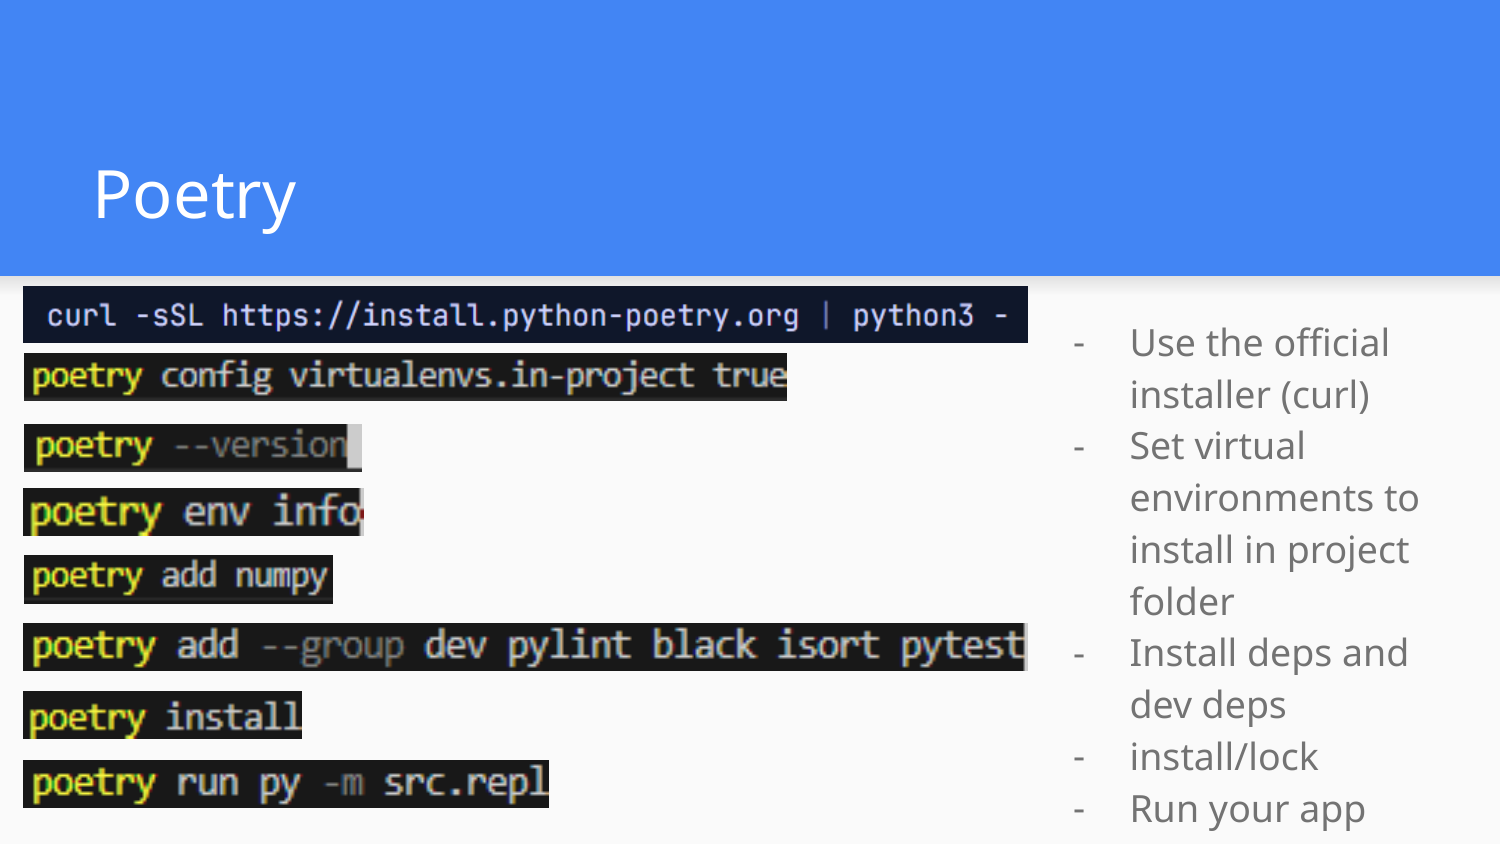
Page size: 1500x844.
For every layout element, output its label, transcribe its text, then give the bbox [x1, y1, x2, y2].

picture [22, 488, 364, 536]
picture [24, 423, 362, 472]
picture [24, 353, 787, 401]
picture [22, 691, 302, 740]
picture [24, 555, 333, 604]
list Use the official installer (curl) Set virtual environments to install in project folder Install deps and dev deps install/lock Run your app [1039, 297, 1468, 776]
picture [22, 623, 1028, 671]
picture [22, 759, 550, 808]
picture [22, 286, 1028, 343]
title Poetry [77, 121, 1427, 248]
